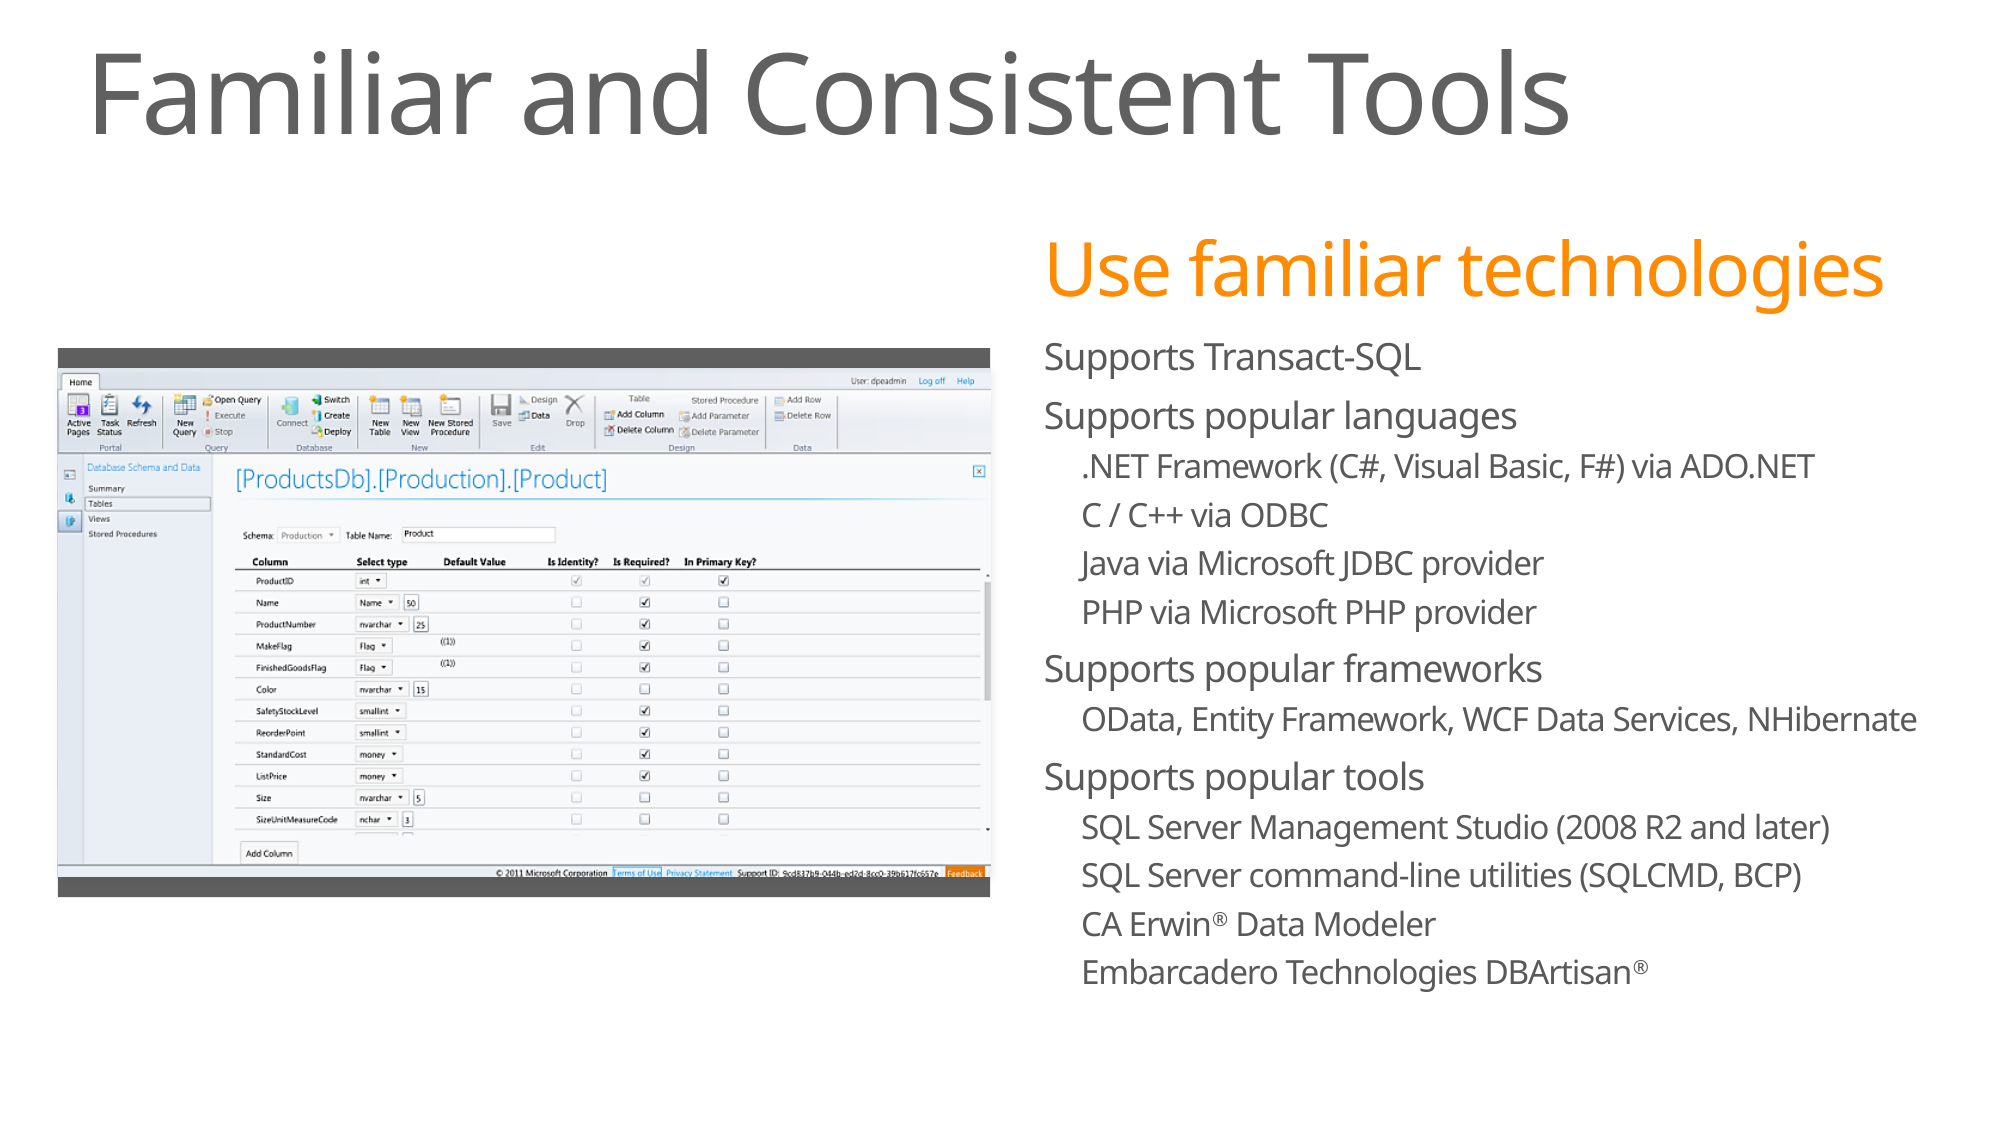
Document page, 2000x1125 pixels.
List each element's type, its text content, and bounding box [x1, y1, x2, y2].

picture [57, 368, 991, 877]
text_box Use familiar technologies Supports Transact-SQL Supports popular languages .NET Framework (C#, Visual Basic, F#) via ADO.NET C / C++ via ODBC Java via Microsoft JDBC provider PHP via Microsoft PHP provider Supports popular frameworks OData, Entity Framework, WCF Data Services, NHibernate Supports popular tools SQL Server Management Studio (2008 R2 and later) SQL Server command-line utilities (SQLCMD, BCP) CA Erwin® Data Modeler Embarcadero Technologies DBArtisan® [1043, 231, 1958, 1062]
text_box [57, 877, 991, 898]
text_box [57, 347, 991, 368]
title Familiar and Consistent Tools [85, 37, 1914, 161]
